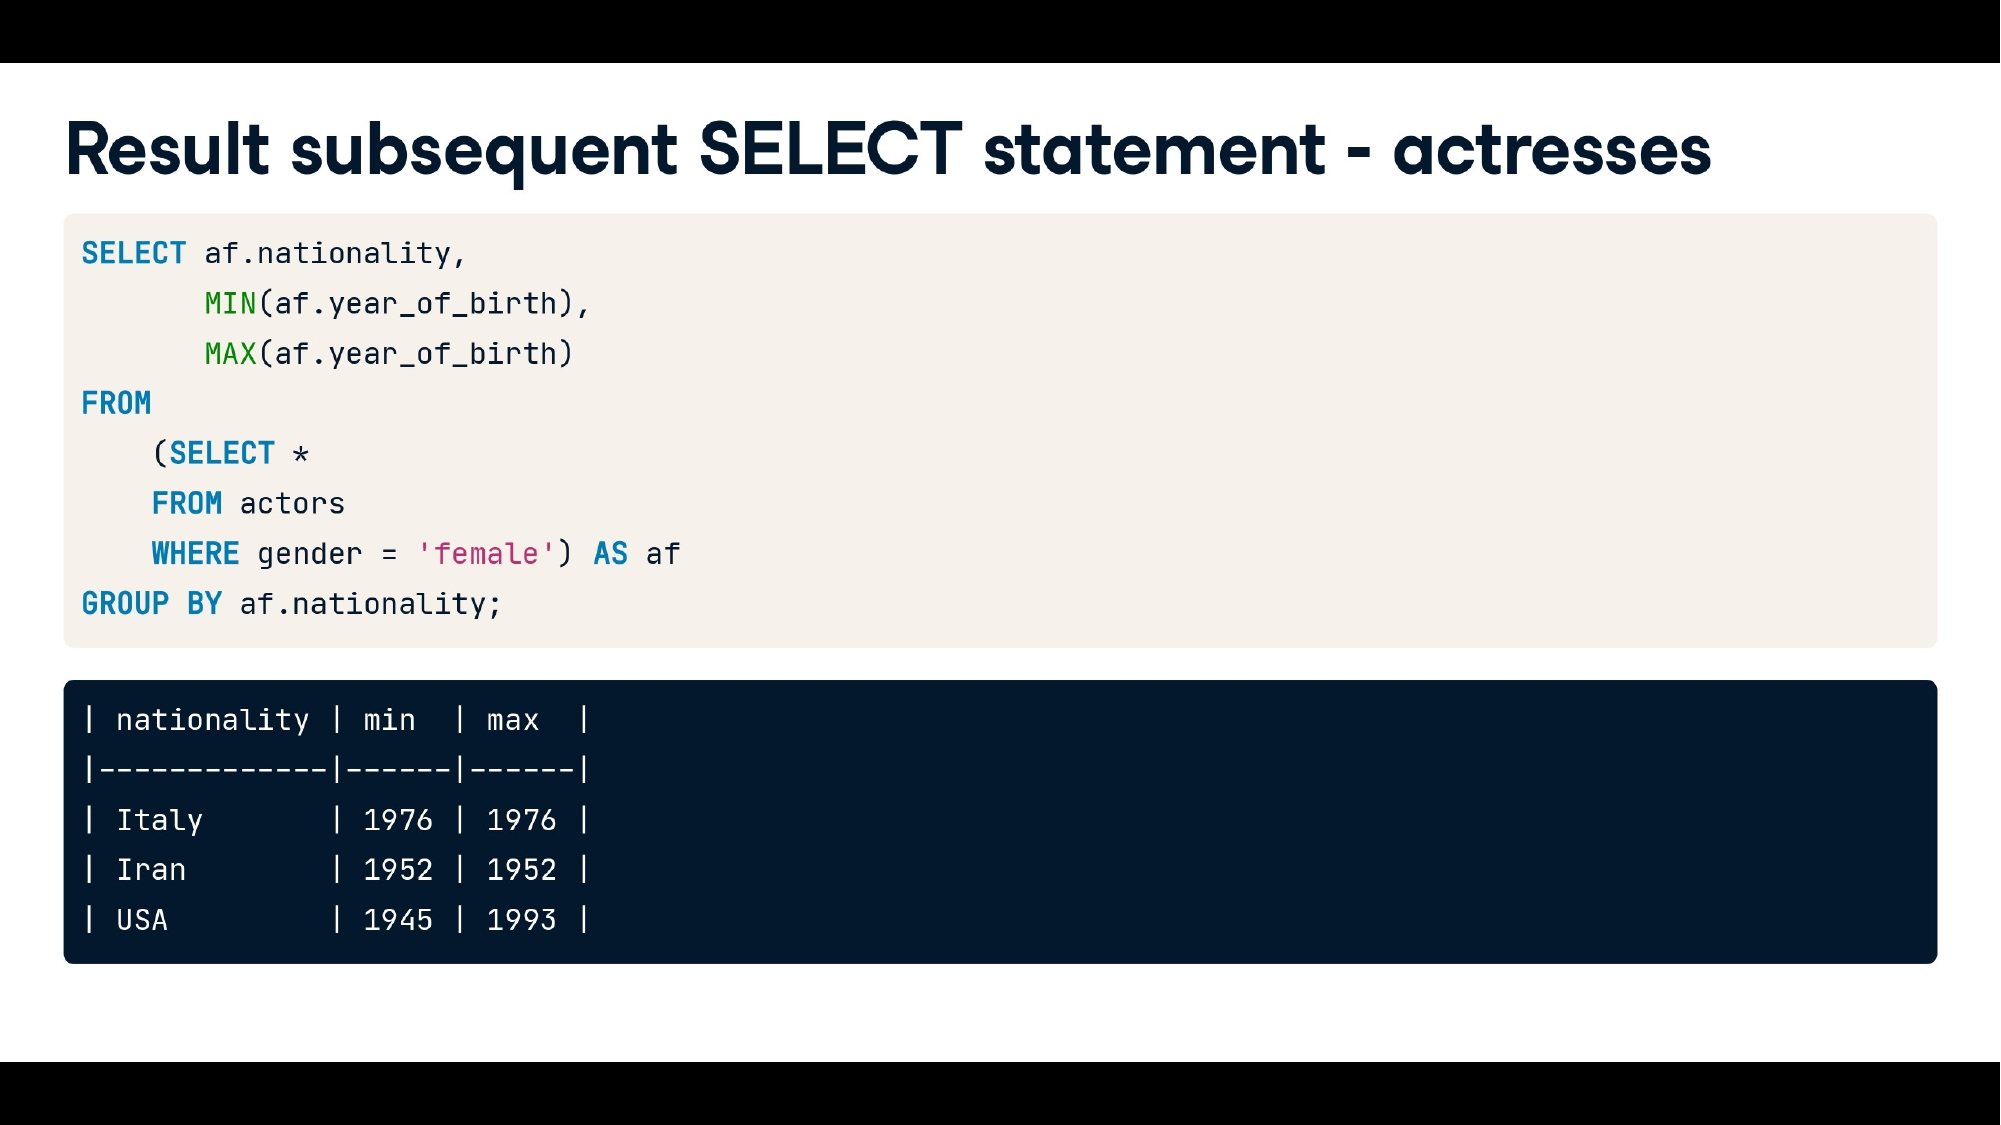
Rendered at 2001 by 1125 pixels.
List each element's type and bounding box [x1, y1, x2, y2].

picture [0, 63, 2000, 1062]
